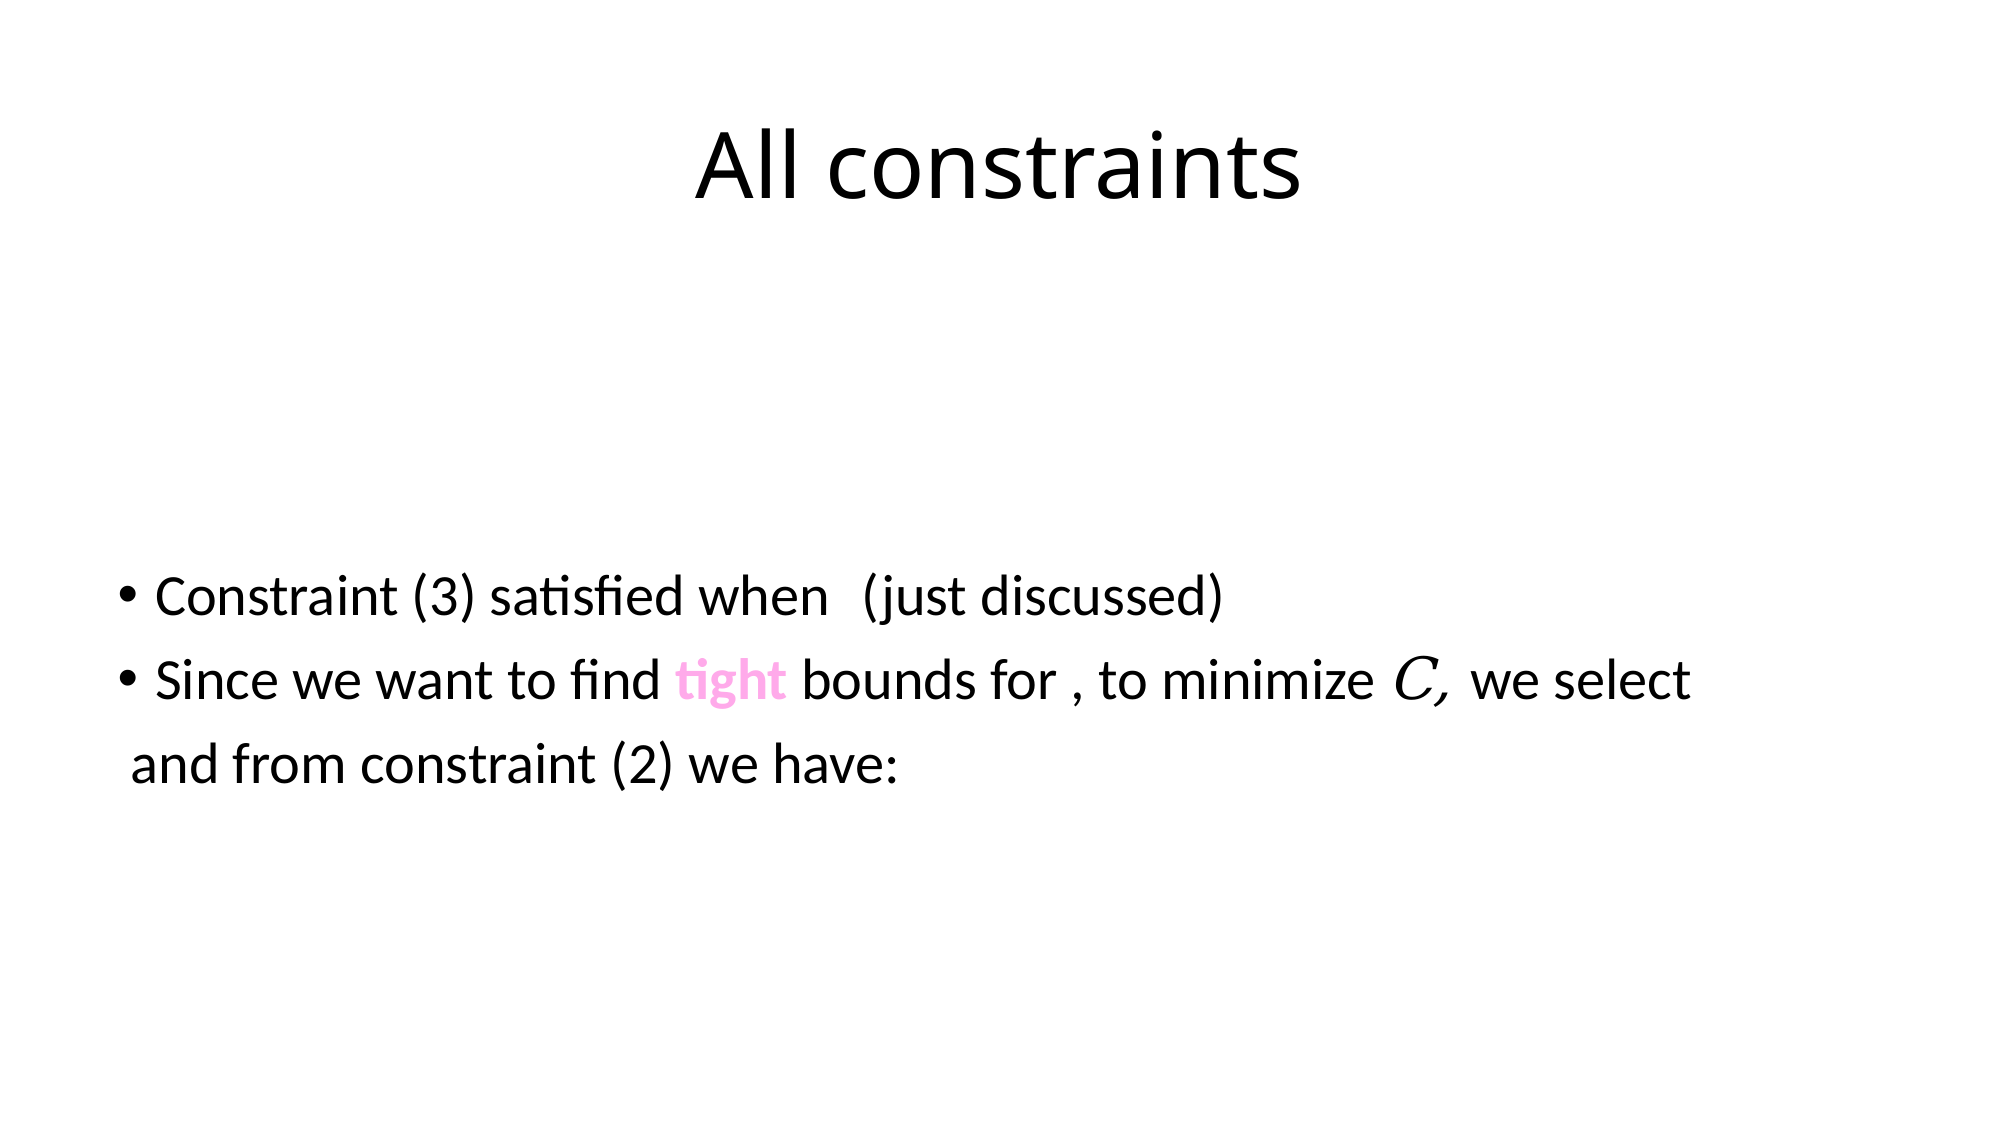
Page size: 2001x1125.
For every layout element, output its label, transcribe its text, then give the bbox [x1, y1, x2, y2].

title All constraints [137, 59, 1863, 278]
